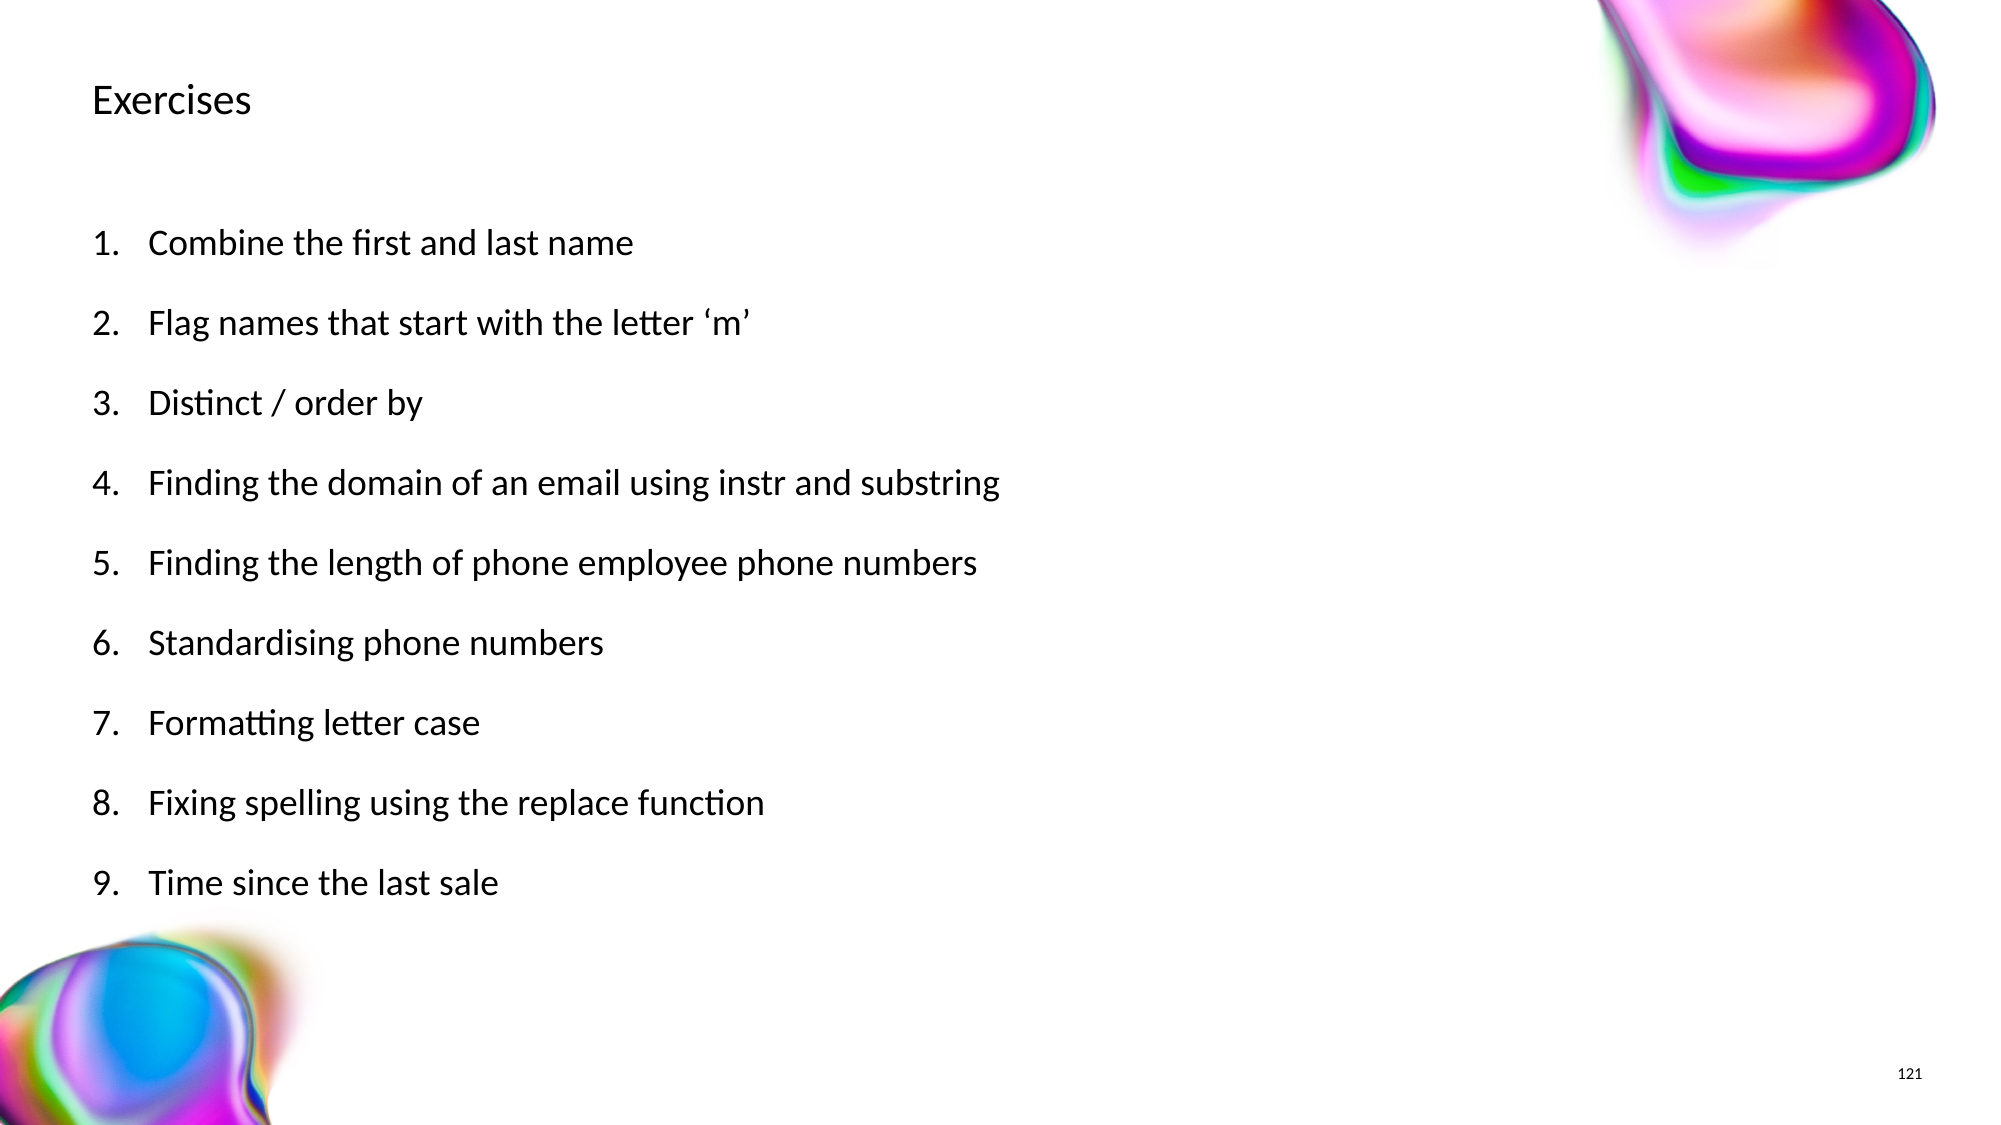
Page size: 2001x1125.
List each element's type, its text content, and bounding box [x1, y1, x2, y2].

picture [0, 746, 456, 1125]
picture [1190, 0, 2000, 269]
title Exercises [92, 70, 1444, 146]
list Combine the first and last name Flag names that start with the letter ‘m’ Distinct / order by Finding the domain of an email using instr and substring Finding the length of phone employee phone numbers Standardising phone numbers Formatting letter case Fixing spelling using the replace function Time since the last sale [92, 195, 1444, 917]
